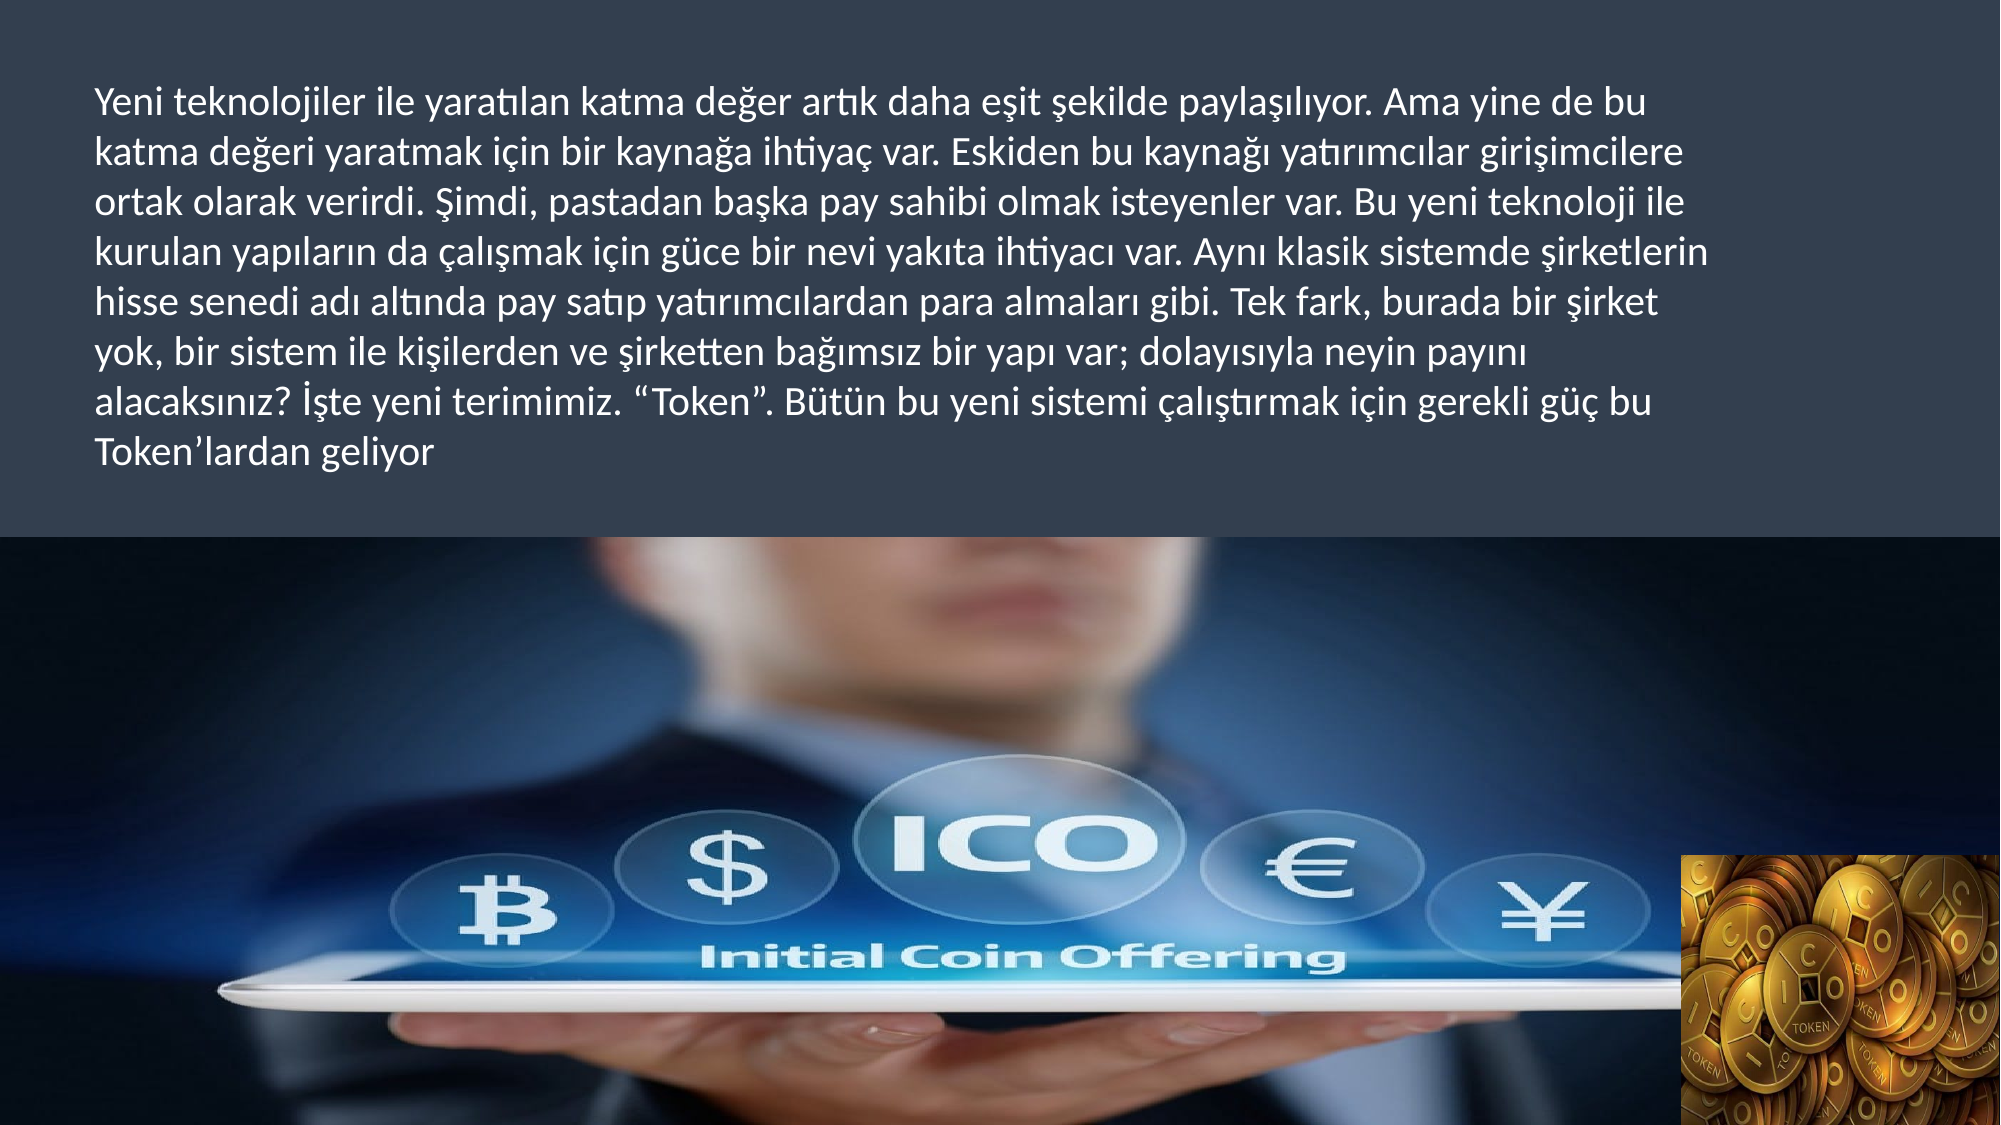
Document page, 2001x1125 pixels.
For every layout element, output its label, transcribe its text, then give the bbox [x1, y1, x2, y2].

picture [0, 537, 2000, 1125]
text_box Yeni teknolojiler ile yaratılan katma değer artık daha eşit şekilde paylaşılıyor. Ama yine de bu katma değeri yaratmak için bir kaynağa ihtiyaç var. Eskiden bu kaynağı yatırımcılar girişimcilere ortak olarak verirdi. Şimdi, pastadan başka pay sahibi olmak isteyenler var. Bu yeni teknoloji ile kurulan yapıların da çalışmak için güce bir nevi yakıta ihtiyacı var. Aynı klasik sistemde şirketlerin hisse senedi adı altında pay satıp yatırımcılardan para almaları gibi. Tek fark, burada bir şirket yok, bir sistem ile kişilerden ve şirketten bağımsız bir yapı var; dolayısıyla neyin payını alacaksınız? İşte yeni terimimiz. “Token”. Bütün bu yeni sistemi çalıştırmak için gerekli güç bu Token’lardan geliyor [79, 66, 1744, 482]
